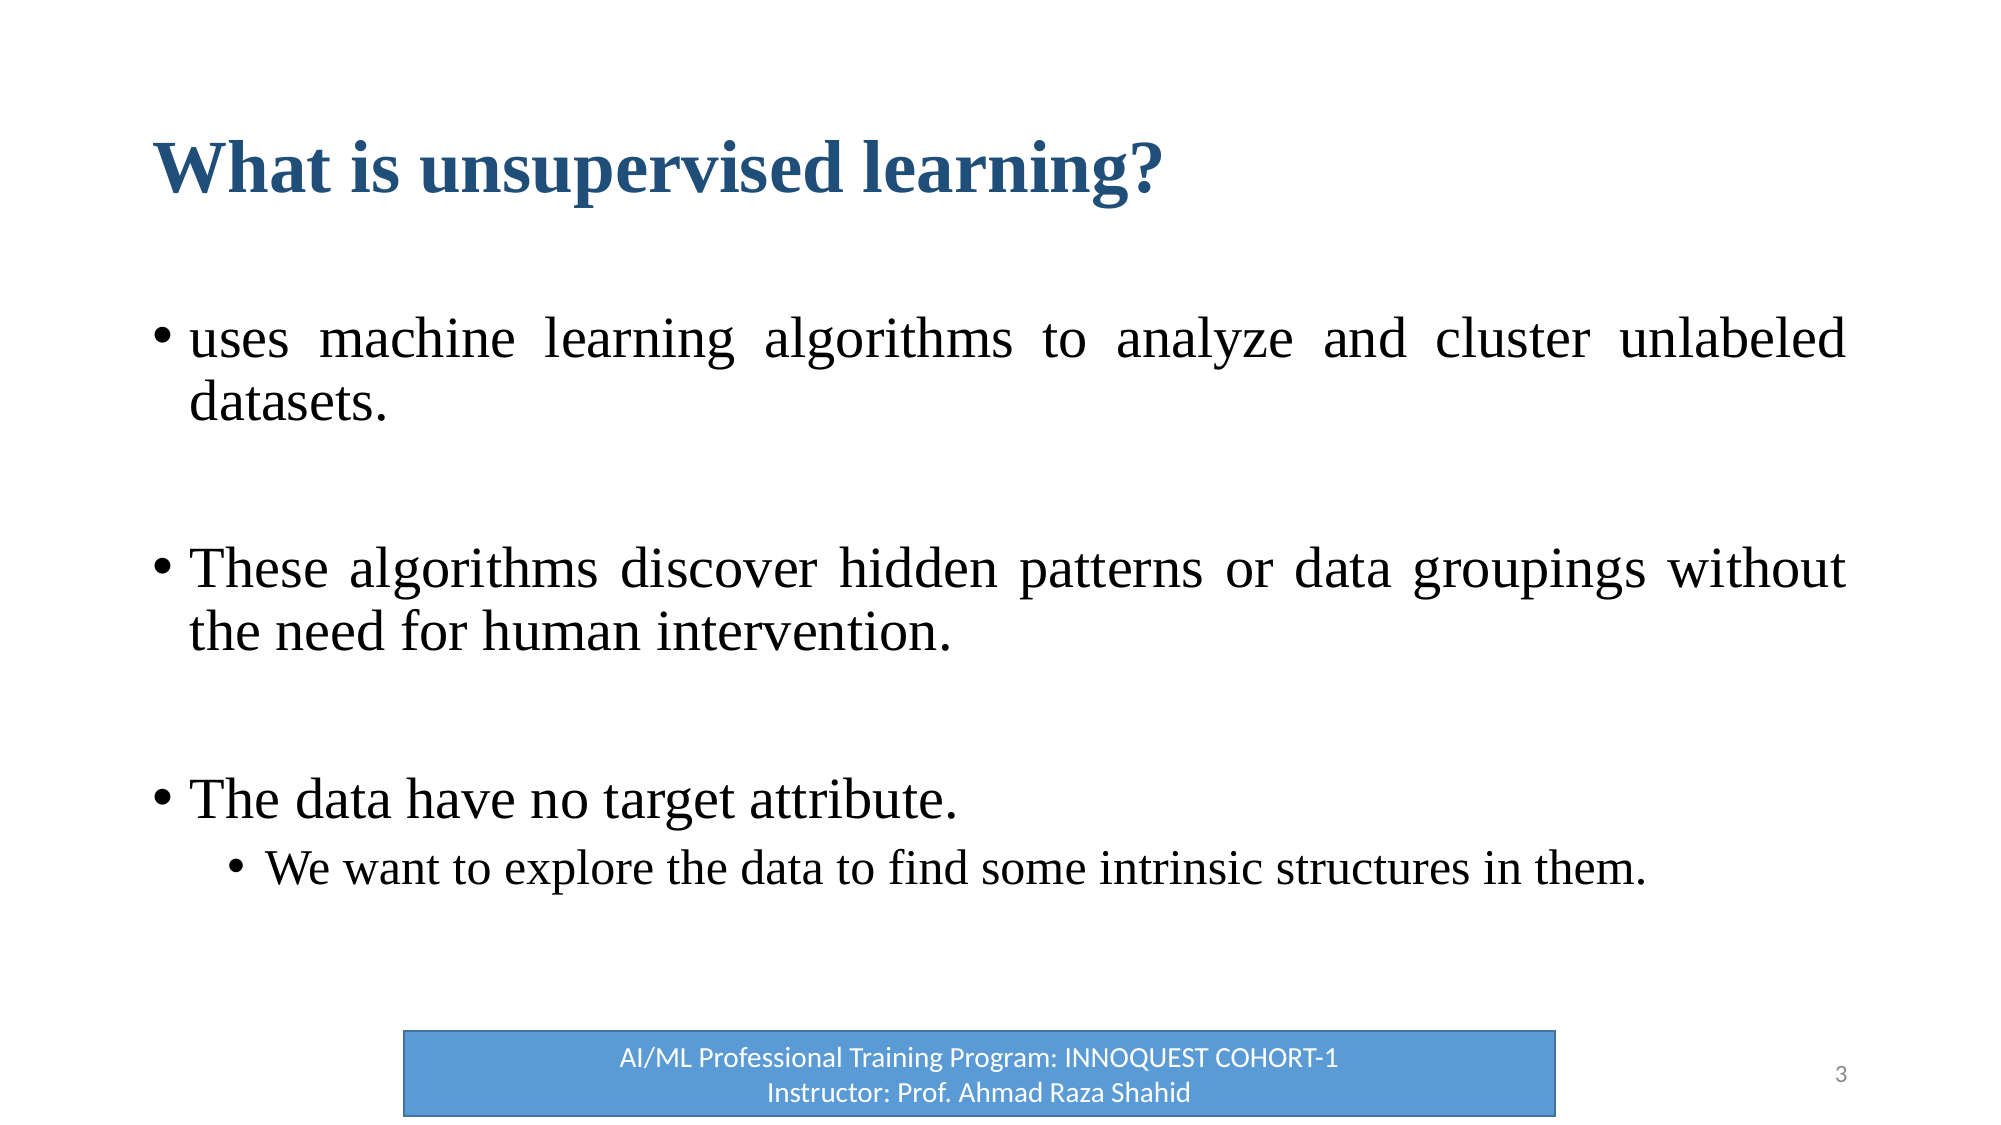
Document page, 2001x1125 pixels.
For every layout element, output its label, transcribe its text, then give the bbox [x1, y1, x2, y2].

list uses machine learning algorithms to analyze and cluster unlabeled datasets. These algorithms discover hidden patterns or data groupings without the need for human intervention. The data have no target attribute. We want to explore the data to find some intrinsic structures in them. [137, 299, 1863, 1014]
title What is unsupervised learning? [137, 59, 1863, 278]
slide_number 3 [1412, 1042, 1863, 1103]
text_box AI/ML Professional Training Program: INNOQUEST COHORT-1 Instructor: Prof. Ahmad Raza Shahid [403, 1030, 1556, 1117]
